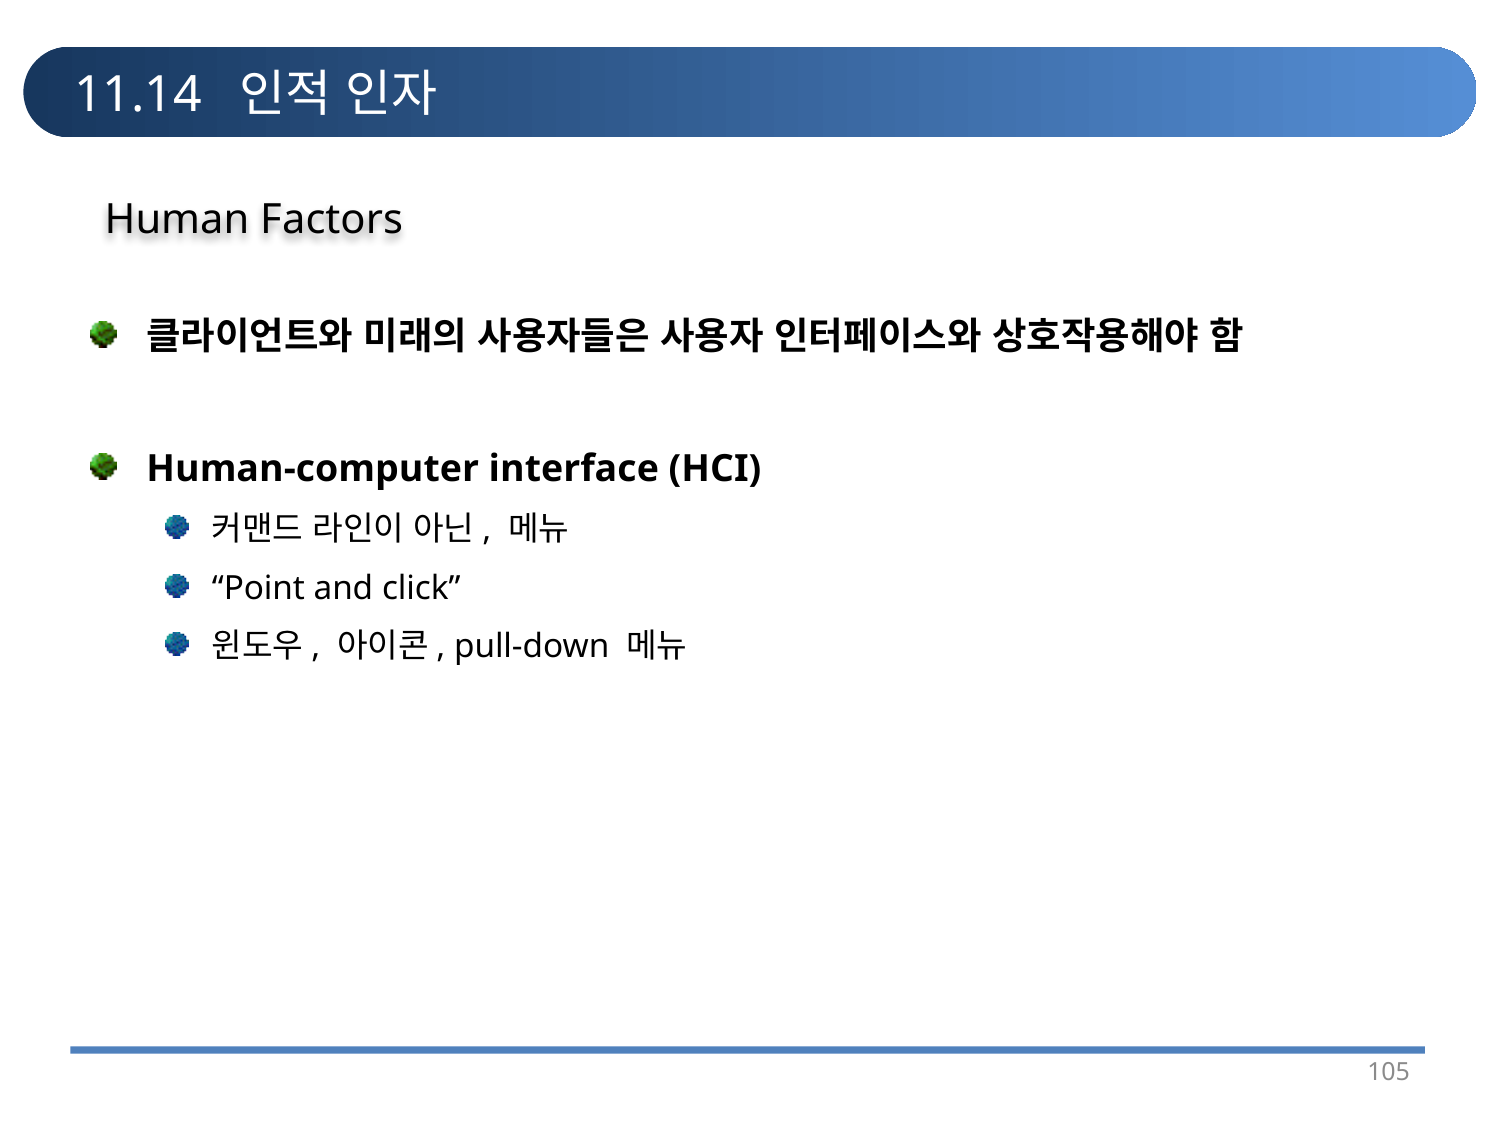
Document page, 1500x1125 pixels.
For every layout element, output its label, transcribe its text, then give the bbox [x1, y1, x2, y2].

picture [90, 321, 117, 348]
picture [90, 453, 117, 480]
picture [165, 515, 189, 539]
title 11.14 인적 인자 [59, 56, 1410, 126]
picture [165, 632, 189, 656]
slide_number 105 [1074, 1042, 1425, 1103]
list 클라이언트와 미래의 사용자들은 사용자 인터페이스와 상호작용해야 함 Human-computer interface (HCI) 커맨드 라인이 아닌, 메뉴 “Point and click” 윈도우, 아이콘, pull-down 메뉴 [74, 290, 1471, 1006]
list Human Factors [60, 180, 447, 255]
picture [165, 574, 189, 598]
